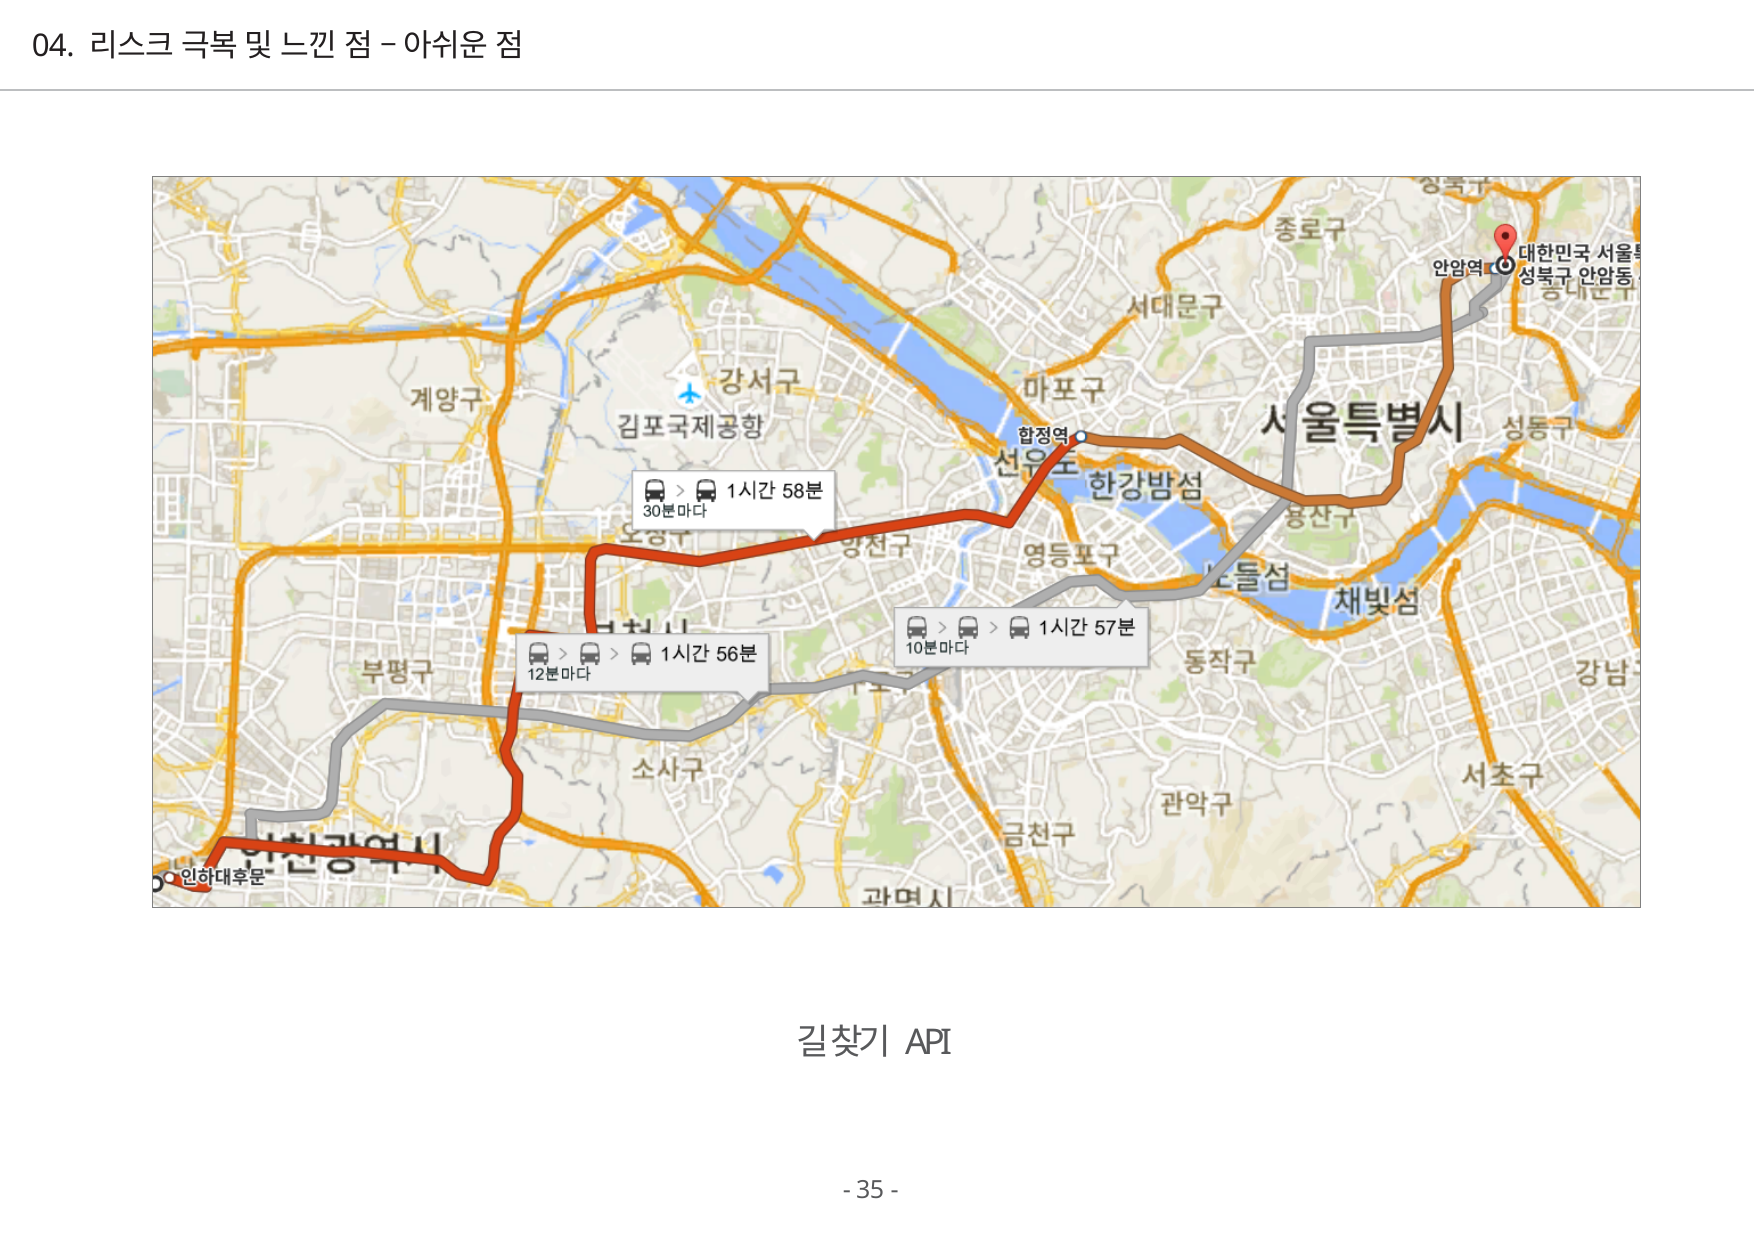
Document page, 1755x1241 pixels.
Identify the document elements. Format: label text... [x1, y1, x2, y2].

text_box 04. 리스크 극복 및 느낀 점 – 아쉬운 점 [29, 23, 965, 63]
text_box 길 찾기 API [784, 995, 970, 1062]
text_box - 35 - [840, 1170, 914, 1241]
picture [151, 176, 1641, 908]
